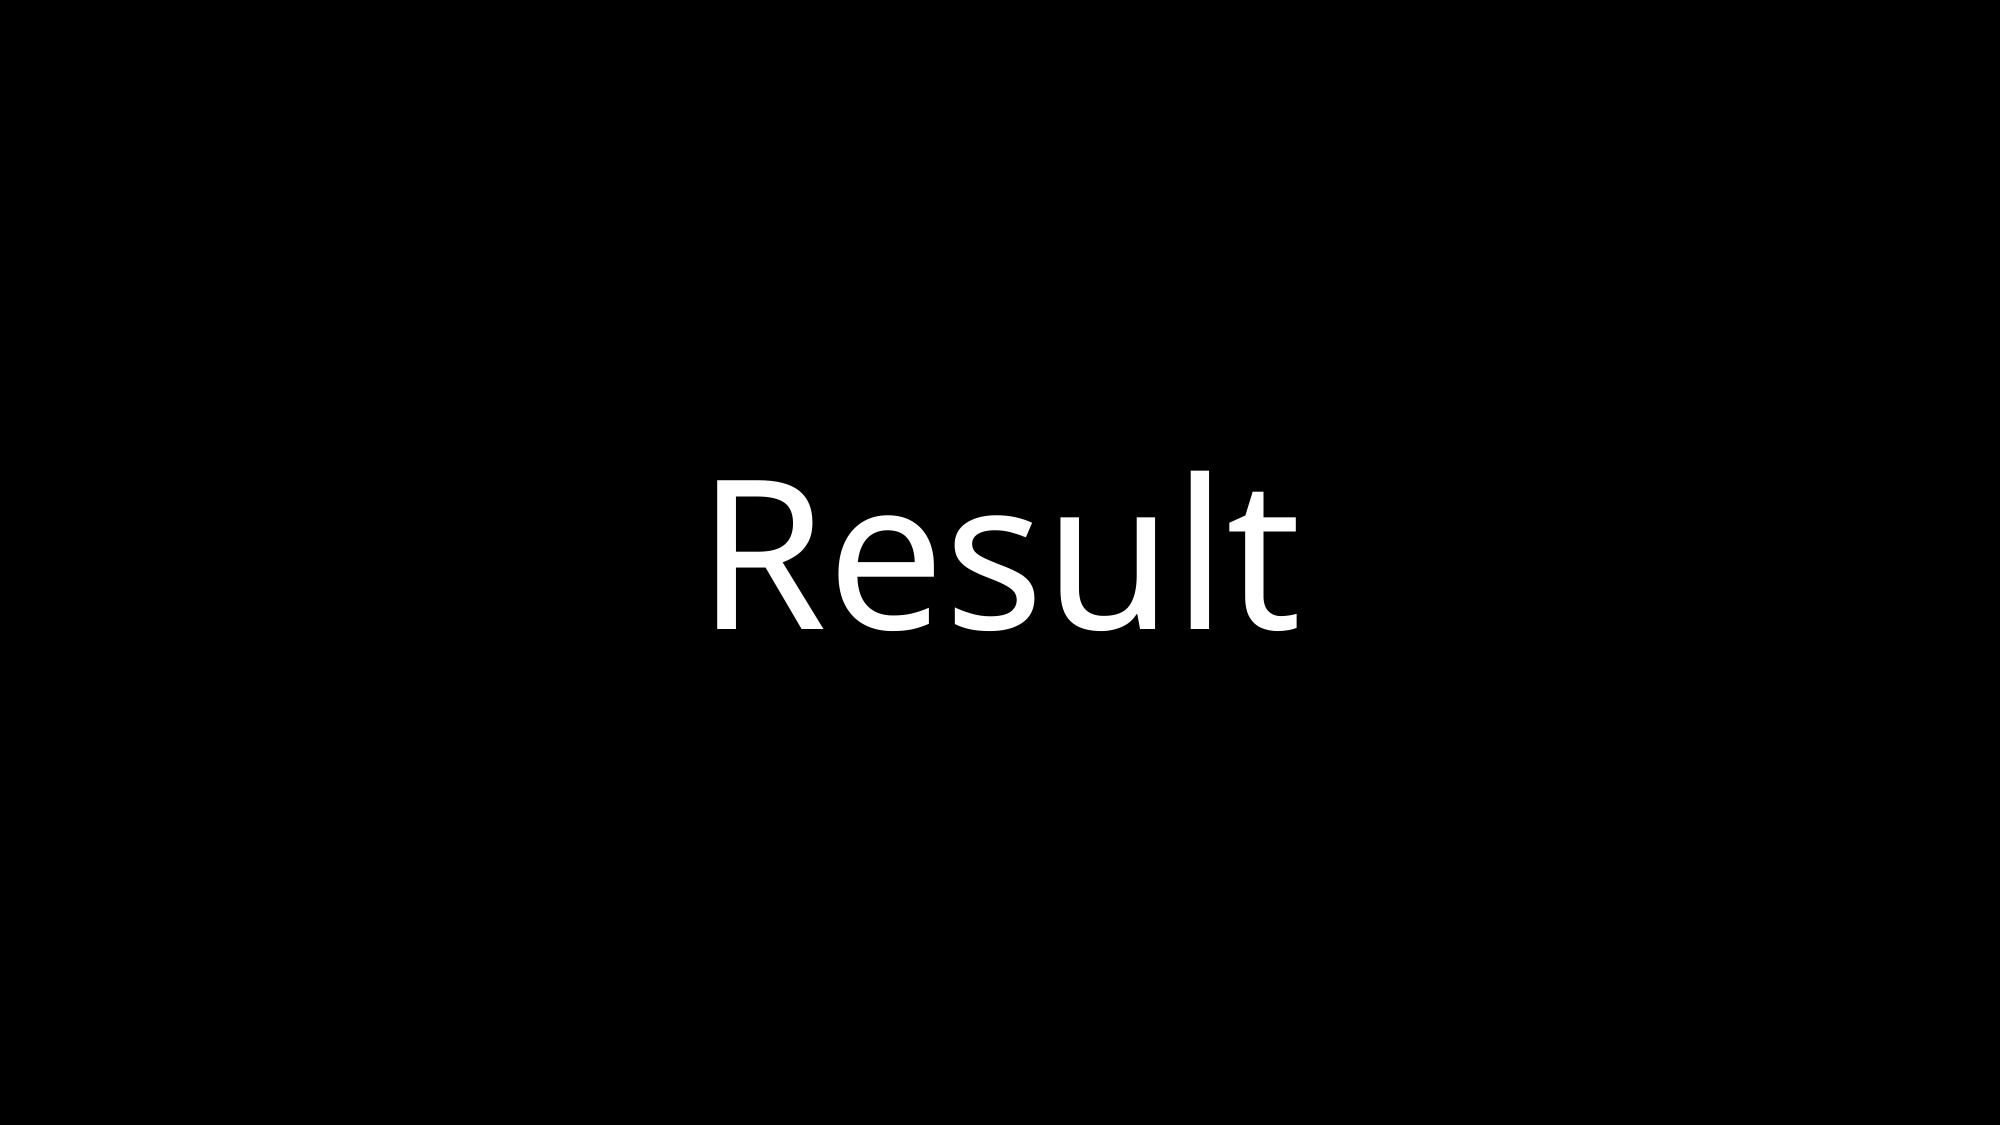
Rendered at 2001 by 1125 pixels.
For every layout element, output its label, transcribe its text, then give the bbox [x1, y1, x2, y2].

title Result [249, 366, 1750, 759]
